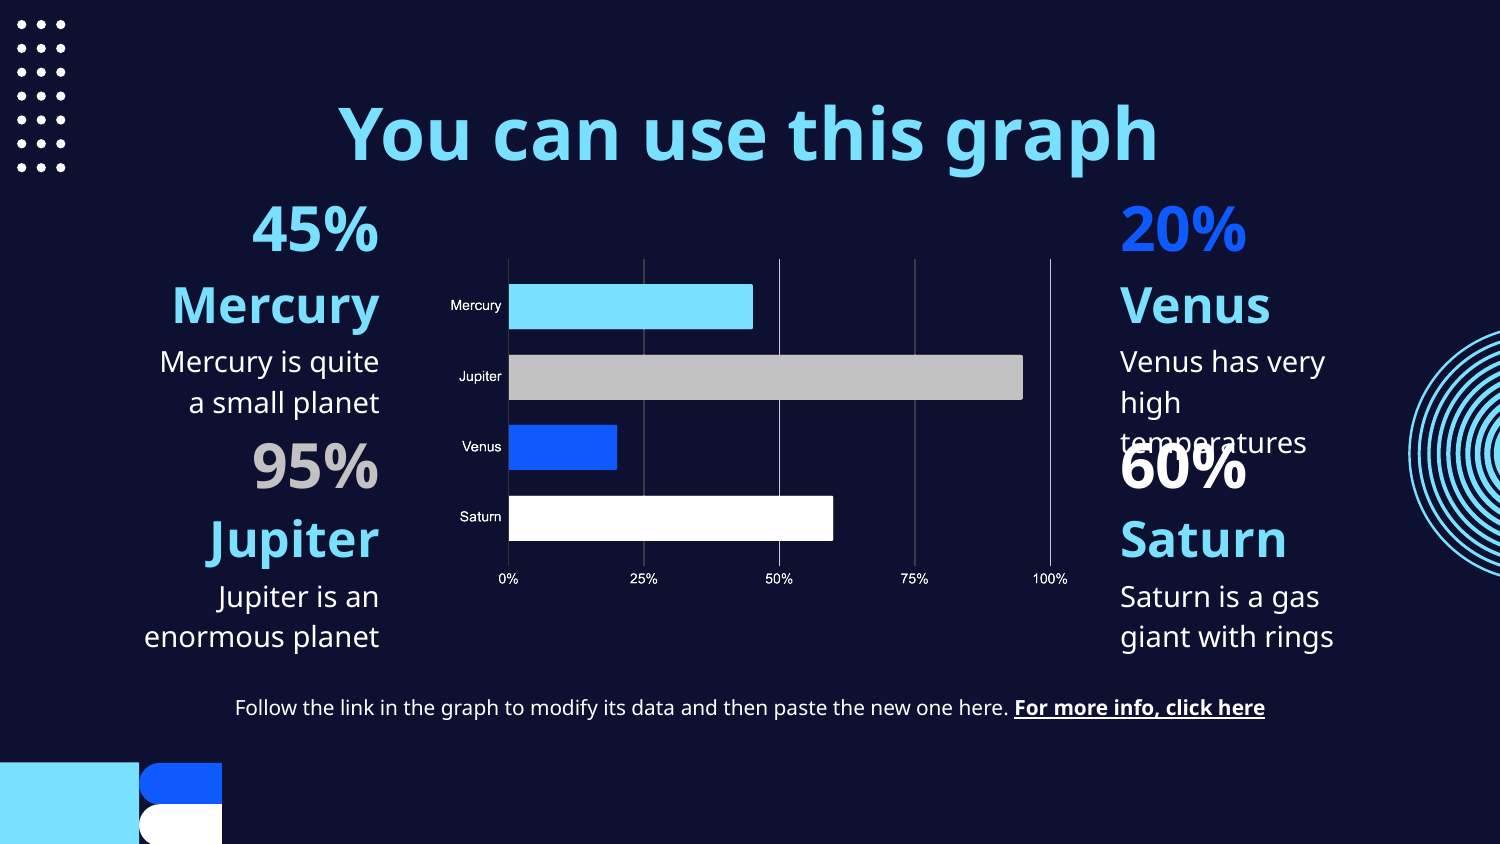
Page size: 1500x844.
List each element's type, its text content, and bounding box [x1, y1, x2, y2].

title 95% [204, 428, 395, 498]
text_box Follow the link in the graph to modify its data and then paste the new one here. For more info, click here [161, 679, 1339, 731]
subtitle Venus has very high temperatures [1105, 323, 1380, 418]
title 20% [1105, 191, 1296, 261]
subtitle Jupiter is an enormous planet [120, 557, 395, 652]
title 60% [1105, 428, 1296, 498]
title Jupiter [120, 496, 395, 557]
picture [432, 240, 1068, 604]
title 45% [204, 191, 395, 261]
subtitle Mercury is quite a small planet [120, 323, 395, 418]
title Venus [1105, 261, 1380, 323]
title Saturn [1105, 496, 1380, 557]
title Mercury [120, 261, 395, 323]
title You can use this graph [118, 72, 1382, 167]
subtitle Saturn is a gas giant with rings [1105, 557, 1380, 652]
